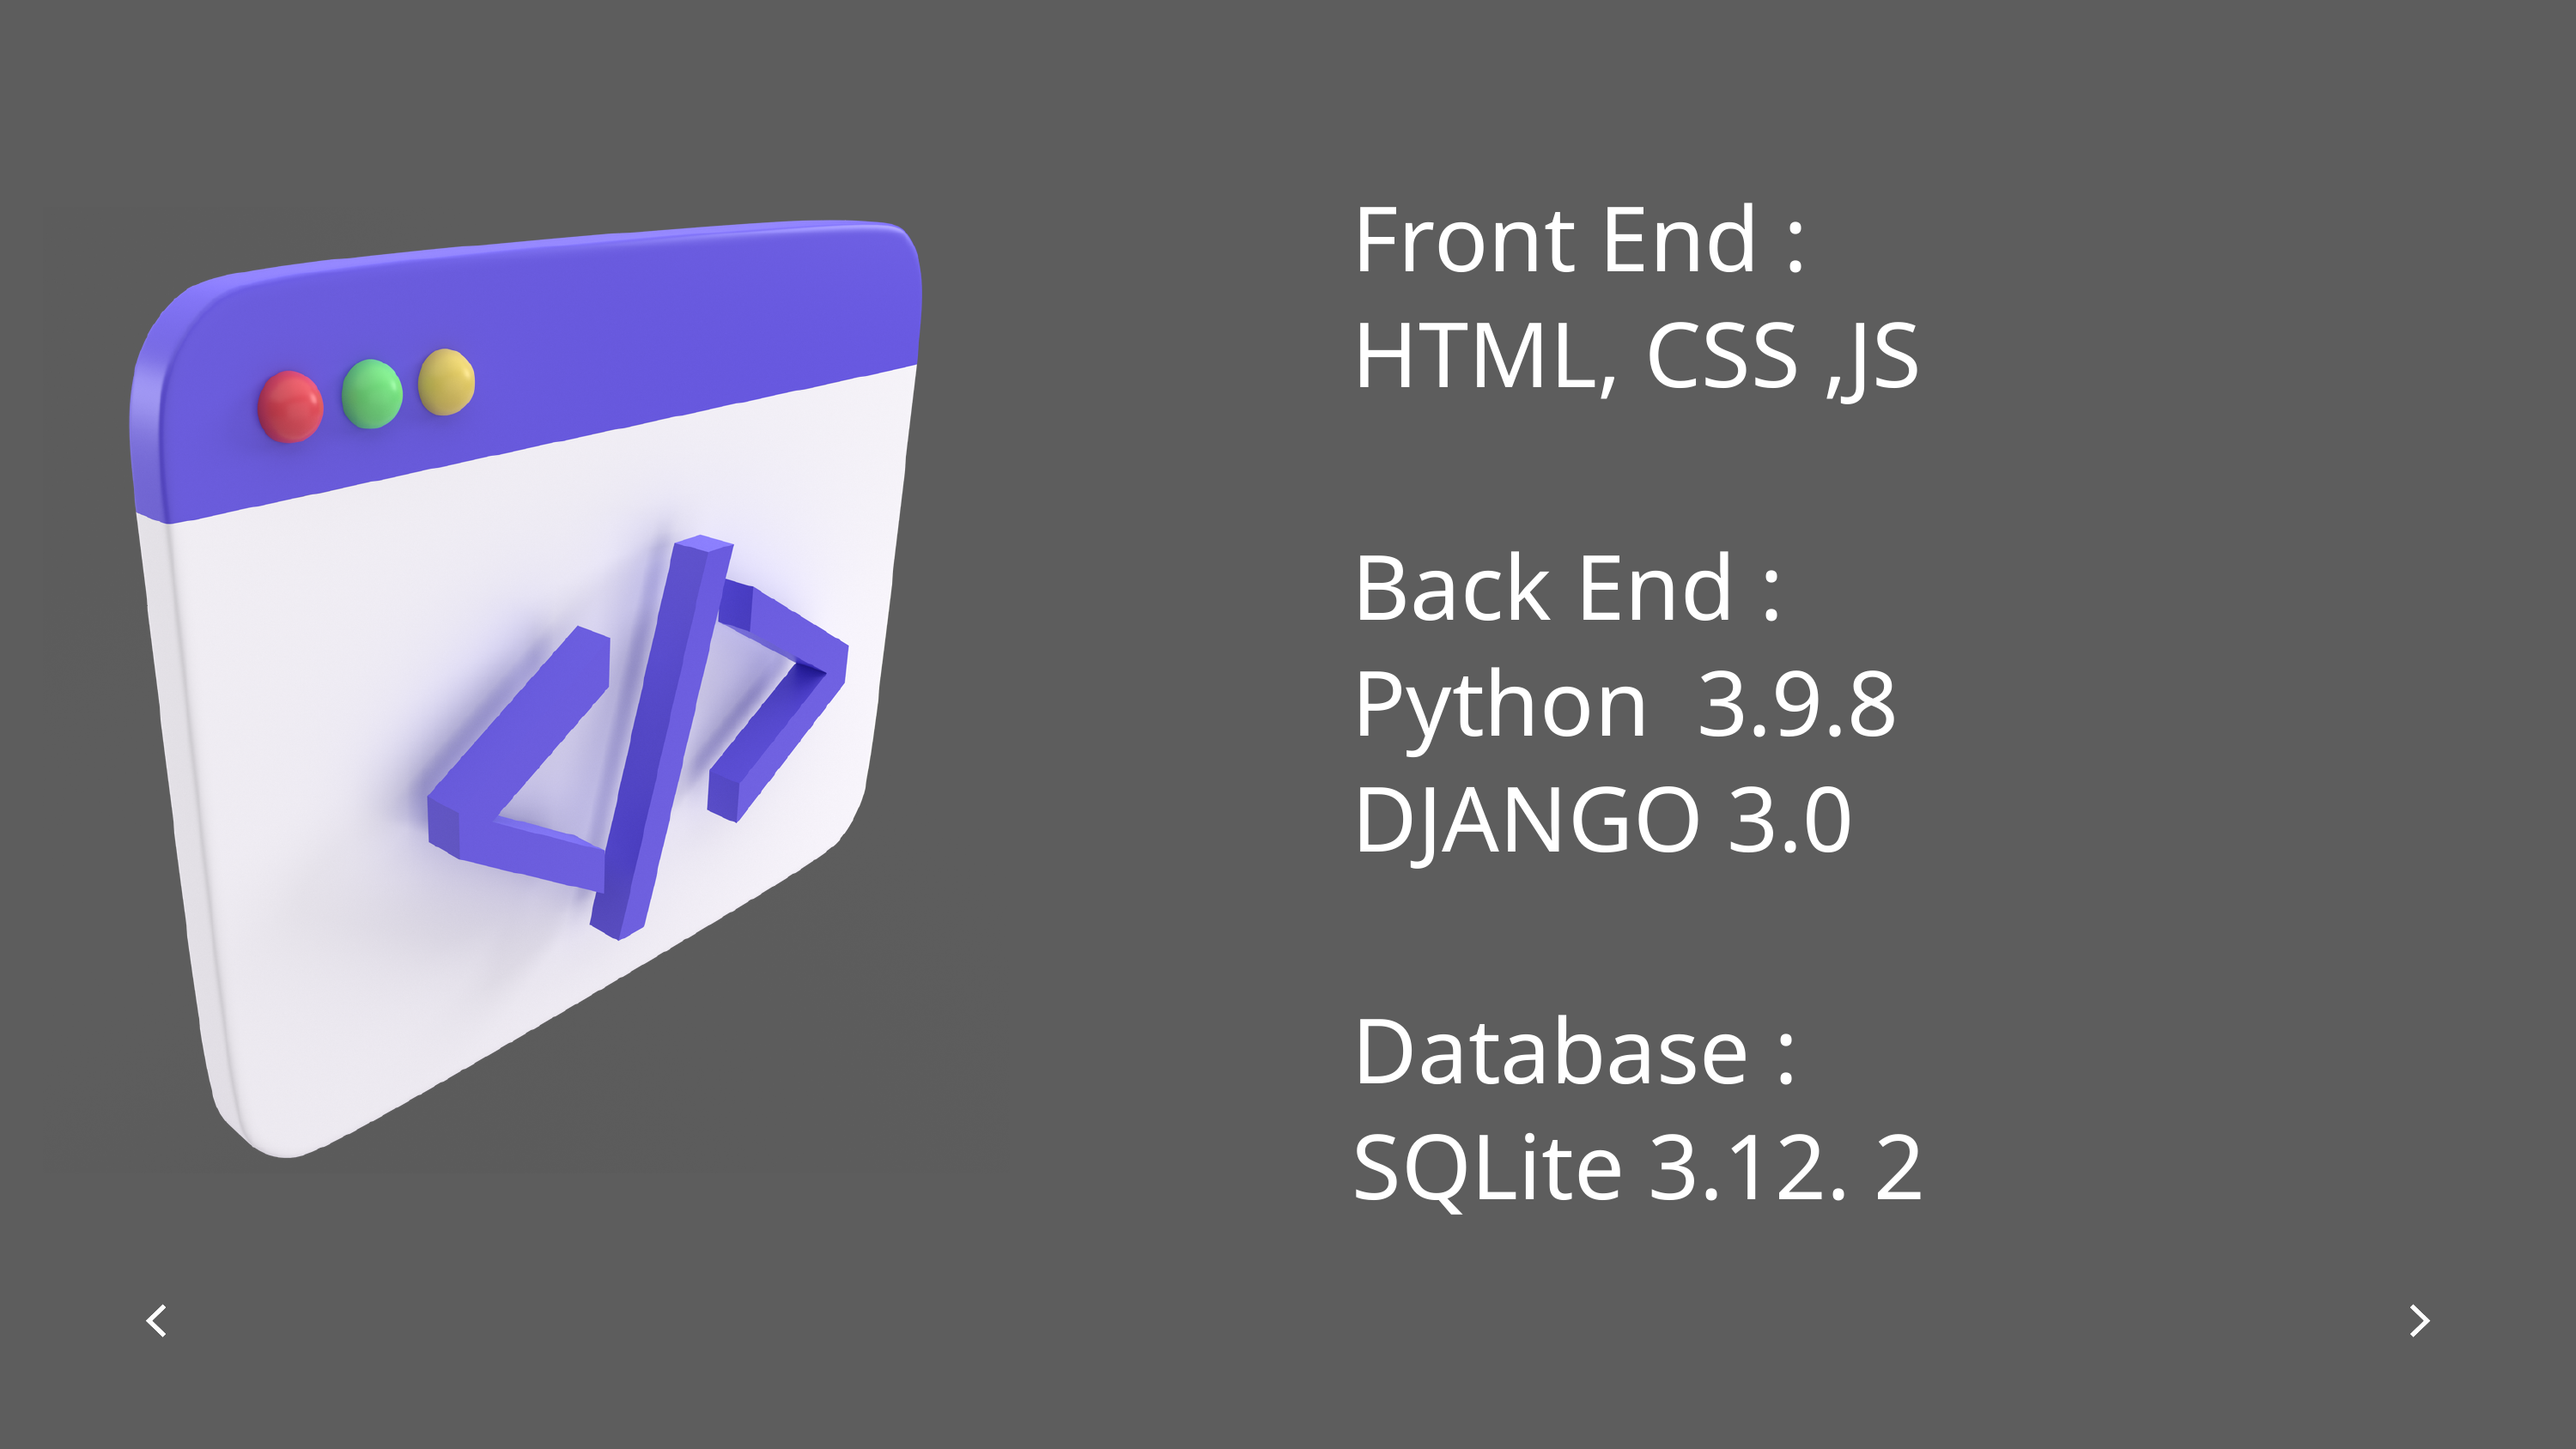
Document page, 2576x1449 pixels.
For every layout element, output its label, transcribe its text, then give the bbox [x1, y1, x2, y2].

text_box Front End : HTML, CSS ,JS Back End : Python 3.9.8 DJANGO 3.0 Database : SQLite 3.12. 2 [1352, 173, 2304, 1334]
picture [144, 1303, 167, 1339]
picture [2409, 1303, 2432, 1339]
picture [43, 207, 1010, 1174]
